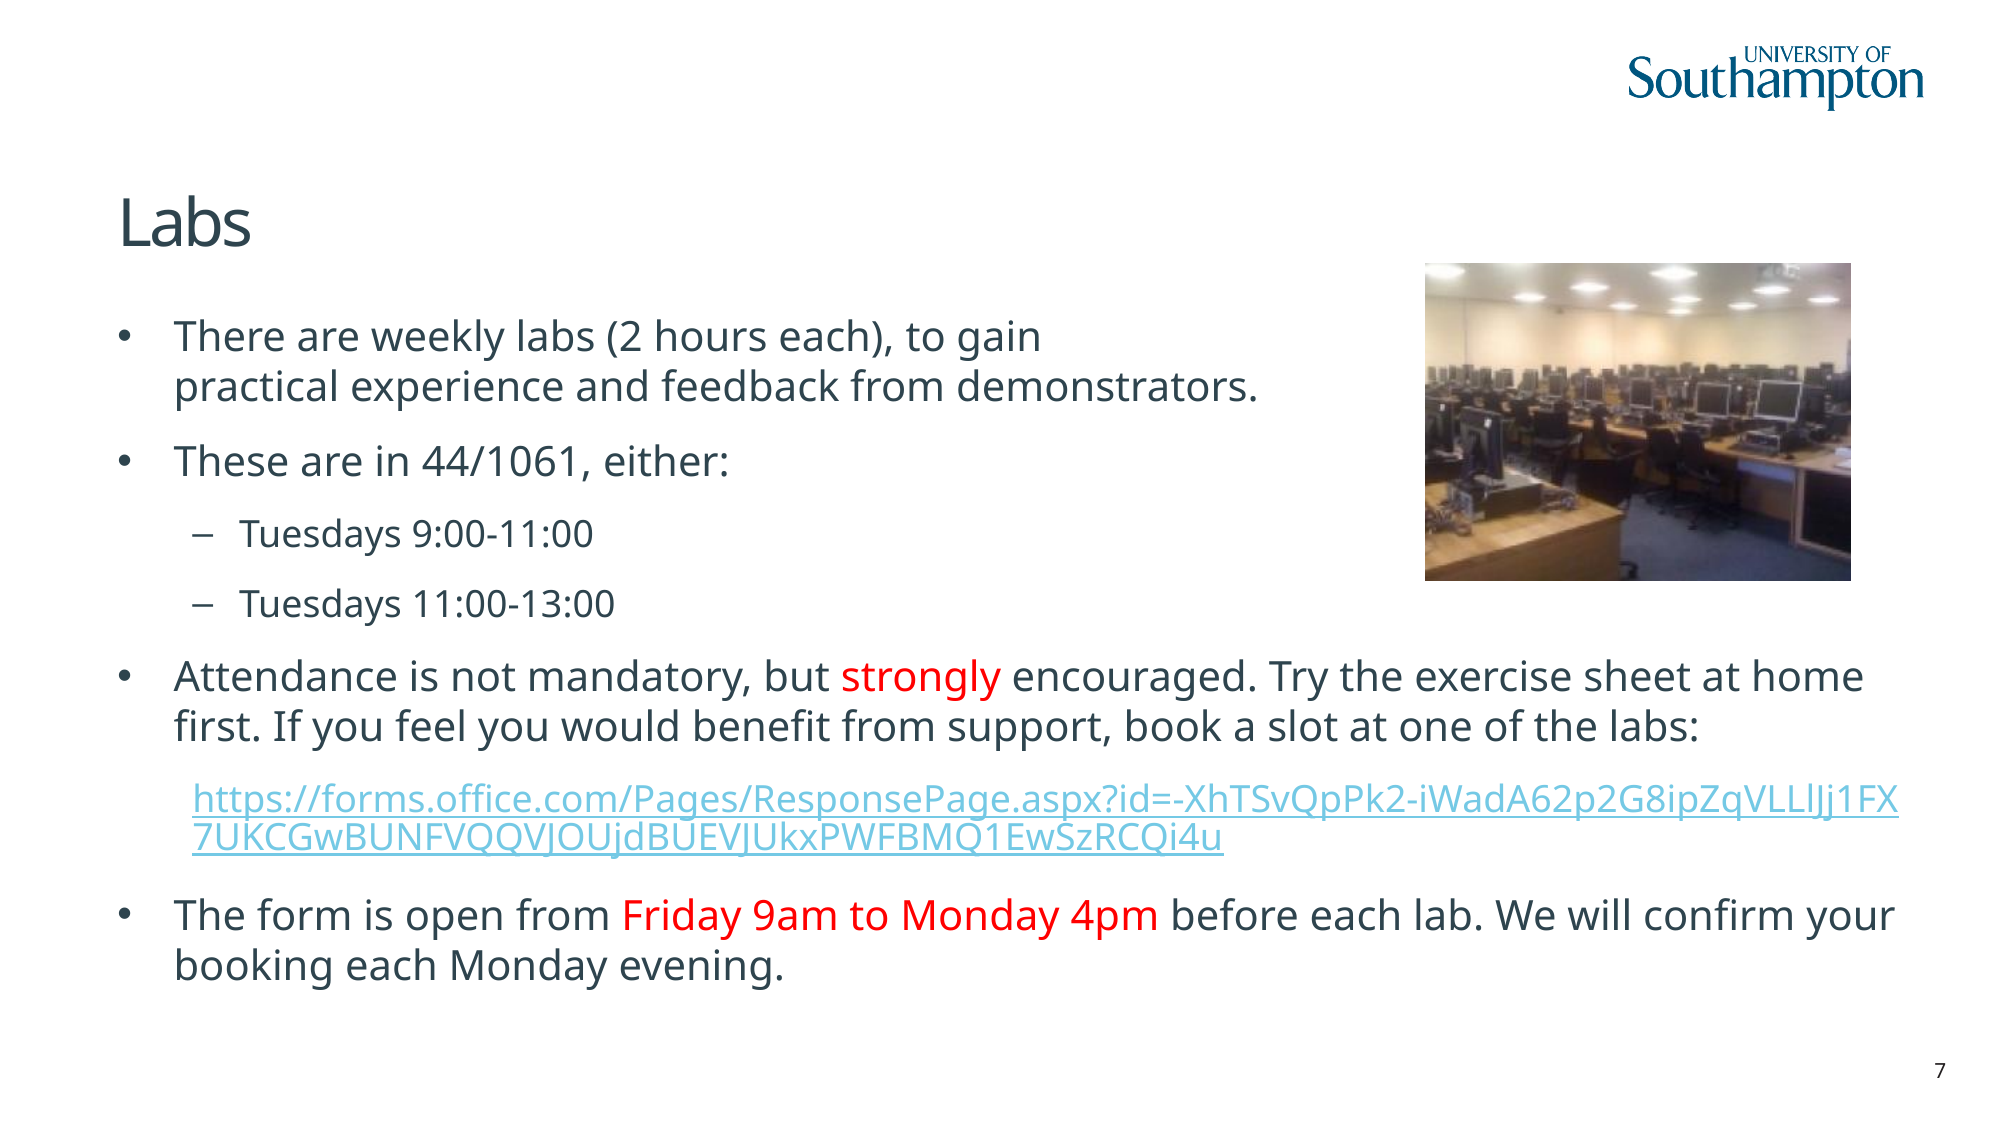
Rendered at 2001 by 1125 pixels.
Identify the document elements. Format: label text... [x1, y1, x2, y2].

title Labs [102, 113, 1882, 268]
picture [1424, 263, 1851, 582]
picture [1629, 46, 1924, 111]
picture [1629, 71, 1648, 95]
list There are weekly labs (2 hours each), to gain practical experience and feedback from demonstrators. These are in 44/1061, either: Tuesdays 9:00-11:00 Tuesdays 11:00-13:00 Attendance is not mandatory, but strongly encouraged. Try the exercise sheet at home first. If you feel you would benefit from support, book a slot at one of the labs: https://forms.office.com/Pages/ResponsePage.aspx?id=-XhTSvQpPk2-iWadA62p2G8ipZqVLLlJj1FX7UKCGwBUNFVQQVJOUjdBUEVJUkxPWFBMQ1EwSzRCQi4u The form is open from Friday 9am to Monday 4pm before each lab. We will confirm your booking each Monday evening. [102, 302, 1934, 1024]
picture [1869, 48, 1877, 60]
